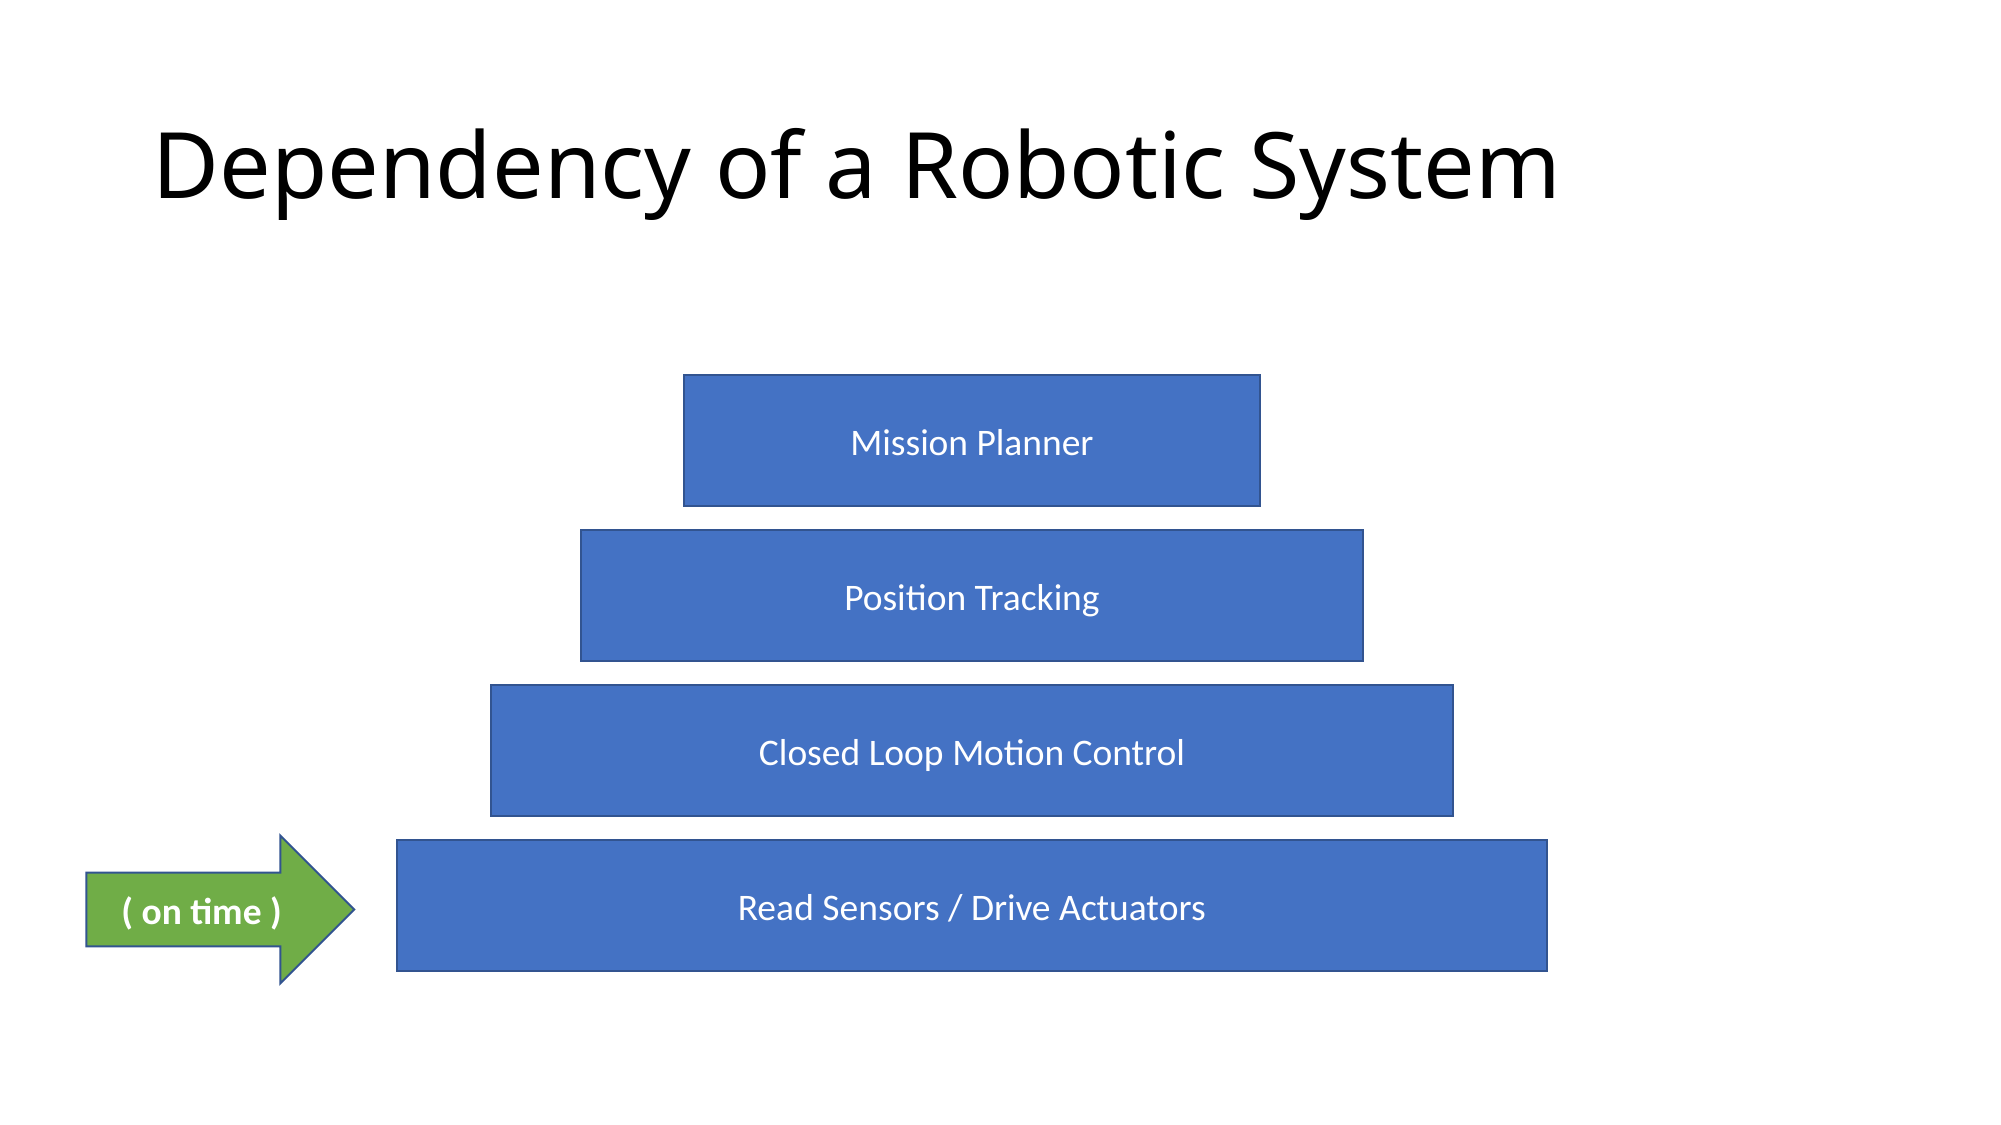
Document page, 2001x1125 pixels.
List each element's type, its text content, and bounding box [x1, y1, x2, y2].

text_box Read Sensors / Drive Actuators [396, 839, 1548, 972]
text_box Position Tracking [580, 529, 1364, 662]
text_box Closed Loop Motion Control [490, 684, 1454, 817]
text_box Mission Planner [683, 374, 1261, 507]
title Dependency of a Robotic System [137, 59, 1863, 278]
text_box ( on time ) [85, 833, 356, 986]
